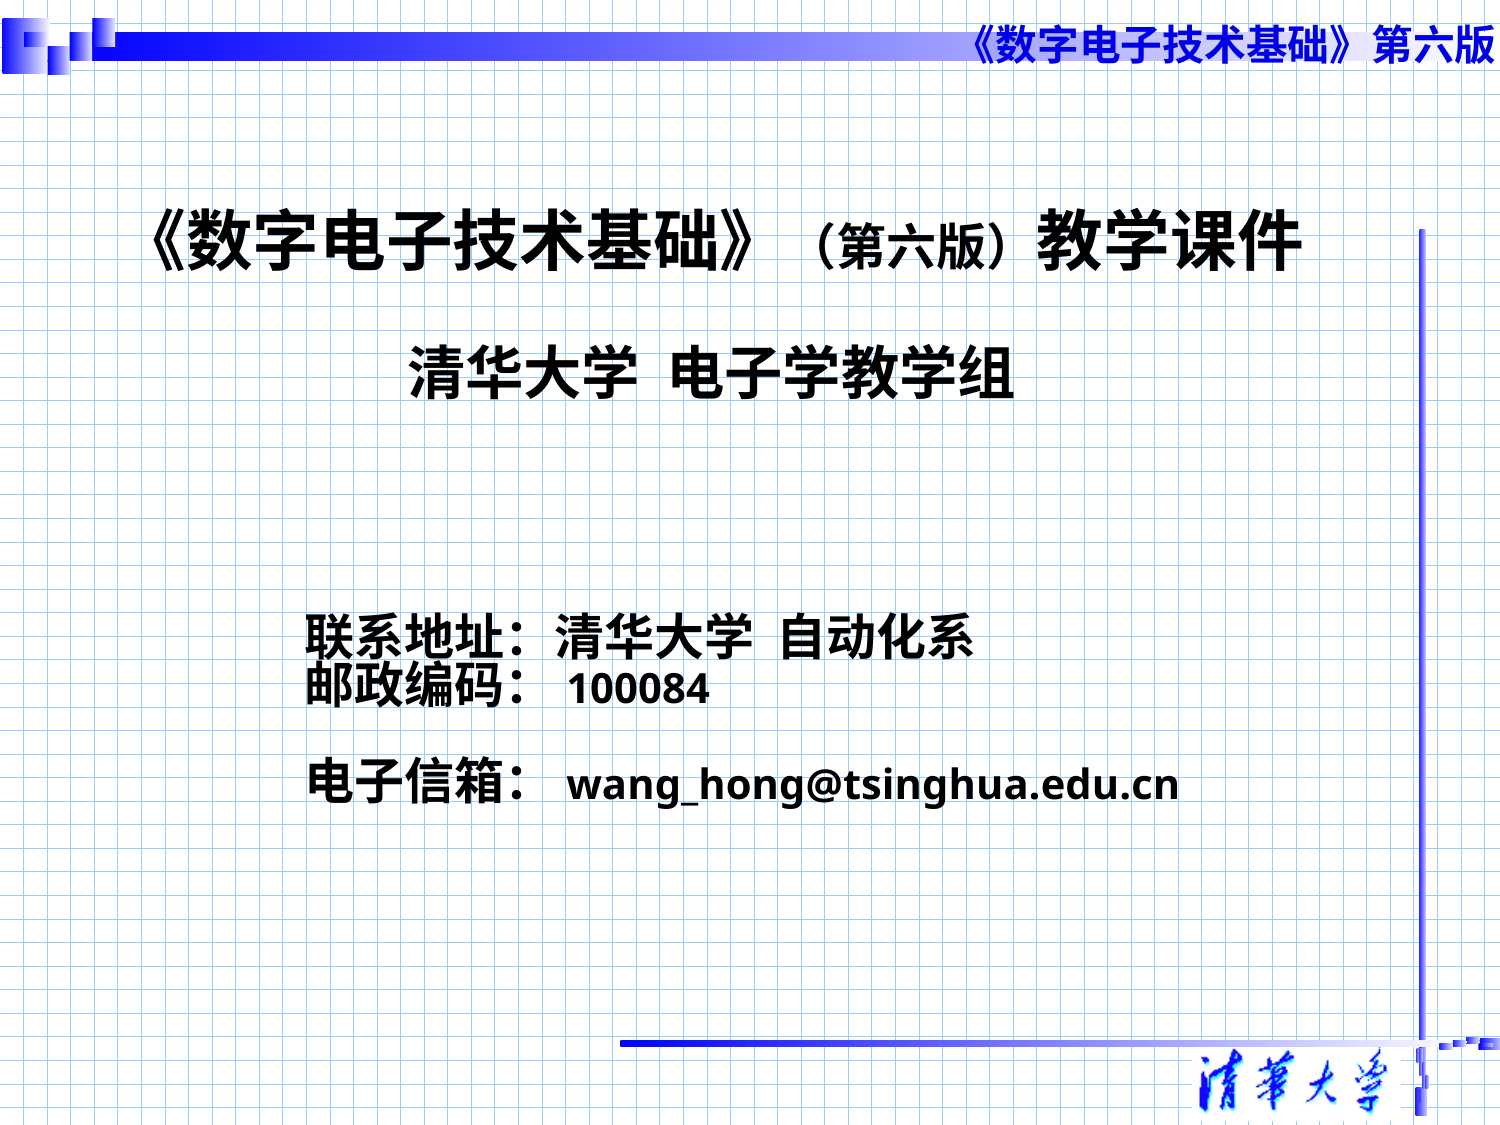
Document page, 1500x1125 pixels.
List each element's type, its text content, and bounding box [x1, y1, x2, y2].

title 《数字电子技术基础》（第六版）教学课件 清华大学 电子学教学组 [0, 148, 1424, 539]
picture [1192, 1046, 1401, 1121]
subtitle 联系地址：清华大学 自动化系 邮政编码：100084 电子信箱：wang_hong@tsinghua.edu.cn [289, 609, 1270, 941]
